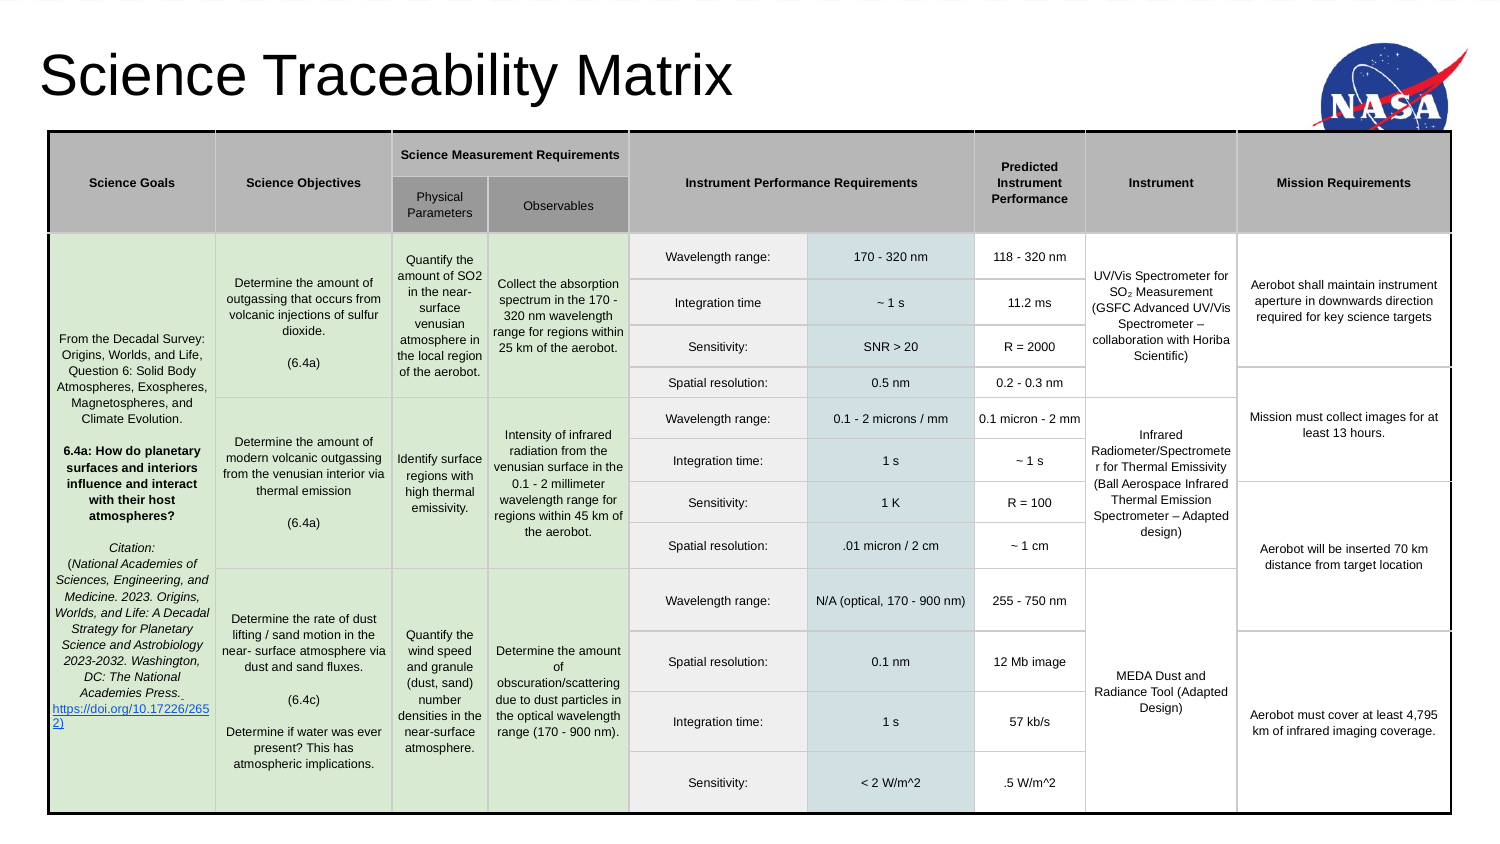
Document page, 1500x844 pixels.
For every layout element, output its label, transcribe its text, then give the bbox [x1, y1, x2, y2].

table_cell Integration time: [630, 439, 807, 481]
table_cell MEDA Dust and Radiance Tool (Adapted Design) [1086, 569, 1236, 812]
text_box Science Traceability Matrix [24, 21, 830, 122]
table_cell Integration time: [630, 692, 807, 751]
table_header Instrument Performance Requirements [630, 133, 974, 232]
table_cell ~ 1 cm [975, 523, 1085, 568]
table_cell Sensitivity: [630, 752, 807, 812]
table_cell Determine the rate of dust lifting / sand motion in the near- surface atmosphere via dust and sand fluxes. (6.4c) Determine if water was ever present? This has atmospheric implications. [216, 569, 391, 812]
table_cell N/A (optical, 170 - 900 nm) [808, 569, 974, 630]
table_cell 0.5 nm [808, 368, 974, 397]
table_cell Physical Parameters [393, 177, 487, 232]
table_cell 255 - 750 nm [975, 569, 1085, 630]
table_cell Collect the absorption spectrum in the 170 - 320 nm wavelength range for regions within 25 km of the aerobot. [489, 234, 628, 397]
table_cell ~ 1 s [808, 280, 974, 324]
table_cell Aerobot shall maintain instrument aperture in downwards direction required for key science targets [1238, 234, 1450, 366]
table_cell UV/Vis Spectrometer for SO₂ Measurement (GSFC Advanced UV/Vis Spectrometer – collaboration with Horiba Scientific) [1086, 234, 1236, 397]
table_cell Quantify the wind speed and granule (dust, sand) number densities in the near-surface atmosphere. [393, 569, 487, 812]
table_cell Wavelength range: [630, 234, 807, 278]
table_cell 1 K [808, 482, 974, 522]
table_cell 11.2 ms [975, 280, 1085, 324]
table_cell 0.2 - 0.3 nm [975, 368, 1085, 397]
table_header Predicted Instrument Performance [975, 133, 1085, 232]
table_cell 0.1 micron - 2 mm [975, 398, 1085, 438]
table_header Mission Requirements [1238, 133, 1450, 232]
table_cell 0.1 - 2 microns / mm [808, 398, 974, 438]
table_cell R = 100 [975, 482, 1085, 522]
table_header Science Objectives [216, 133, 391, 232]
table_cell Determine the amount of obscuration/scattering due to dust particles in the optical wavelength range (170 - 900 nm). [489, 569, 628, 812]
table_cell Intensity of infrared radiation from the venusian surface in the 0.1 - 2 millimeter wavelength range for regions within 45 km of the aerobot. [489, 398, 628, 568]
table_cell Determine the amount of modern volcanic outgassing from the venusian interior via thermal emission (6.4a) [216, 398, 391, 568]
table_cell .01 micron / 2 cm [808, 523, 974, 568]
table_cell R = 2000 [975, 326, 1085, 366]
table_cell Mission must collect images for at least 13 hours. [1238, 368, 1450, 481]
table_cell < 2 W/m^2 [808, 752, 974, 812]
table_cell SNR > 20 [808, 326, 974, 366]
table_cell Spatial resolution: [630, 368, 807, 397]
table_cell Integration time [630, 280, 807, 324]
table_cell Determine the amount of outgassing that occurs from volcanic injections of sulfur dioxide. (6.4a) [216, 234, 391, 397]
table_cell Wavelength range: [630, 398, 807, 438]
table_cell Spatial resolution: [630, 523, 807, 568]
table_cell Aerobot will be inserted 70 km distance from target location [1238, 482, 1450, 630]
table_cell 118 - 320 nm [975, 234, 1085, 278]
table_cell From the Decadal Survey: Origins, Worlds, and Life, Question 6: Solid Body Atmospheres, Exospheres, Magnetospheres, and Climate Evolution. 6.4a: How do planetary surfaces and interiors influence and interact with their host atmospheres? Citation: (National Academies of Sciences, Engineering, and Medicine. 2023. Origins, Worlds, and Life: A Decadal Strategy for Planetary Science and Astrobiology 2023-2032. Washington, DC: The National Academies Press. https://doi.org/10.17226/2652) [50, 234, 215, 812]
table_cell 1 s [808, 439, 974, 481]
table_cell ~ 1 s [975, 439, 1085, 481]
table_cell .5 W/m^2 [975, 752, 1085, 812]
table_cell Sensitivity: [630, 326, 807, 366]
table_cell Sensitivity: [630, 482, 807, 522]
table_cell Aerobot must cover at least 4,795 km of infrared imaging coverage. [1238, 632, 1450, 812]
table_cell Quantify the amount of SO2 in the near-surface venusian atmosphere in the local region of the aerobot. [393, 234, 487, 397]
table_cell Observables [489, 177, 628, 232]
table_cell 0.1 nm [808, 632, 974, 691]
table_header Science Goals [50, 133, 215, 232]
picture [0, 0, 1500, 844]
table_cell 12 Mb image [975, 632, 1085, 691]
table_header Instrument [1086, 133, 1236, 232]
table_cell Spatial resolution: [630, 632, 807, 691]
table_header Science Measurement Requirements [393, 133, 628, 176]
table_cell Infrared Radiometer/Spectrometer for Thermal Emissivity (Ball Aerospace Infrared Thermal Emission Spectrometer – Adapted design) [1086, 398, 1236, 568]
table_cell Identify surface regions with high thermal emissivity. [393, 398, 487, 568]
table_cell Wavelength range: [630, 569, 807, 630]
table_cell 170 - 320 nm [808, 234, 974, 278]
table_cell 1 s [808, 692, 974, 751]
table_cell 57 kb/s [975, 692, 1085, 751]
